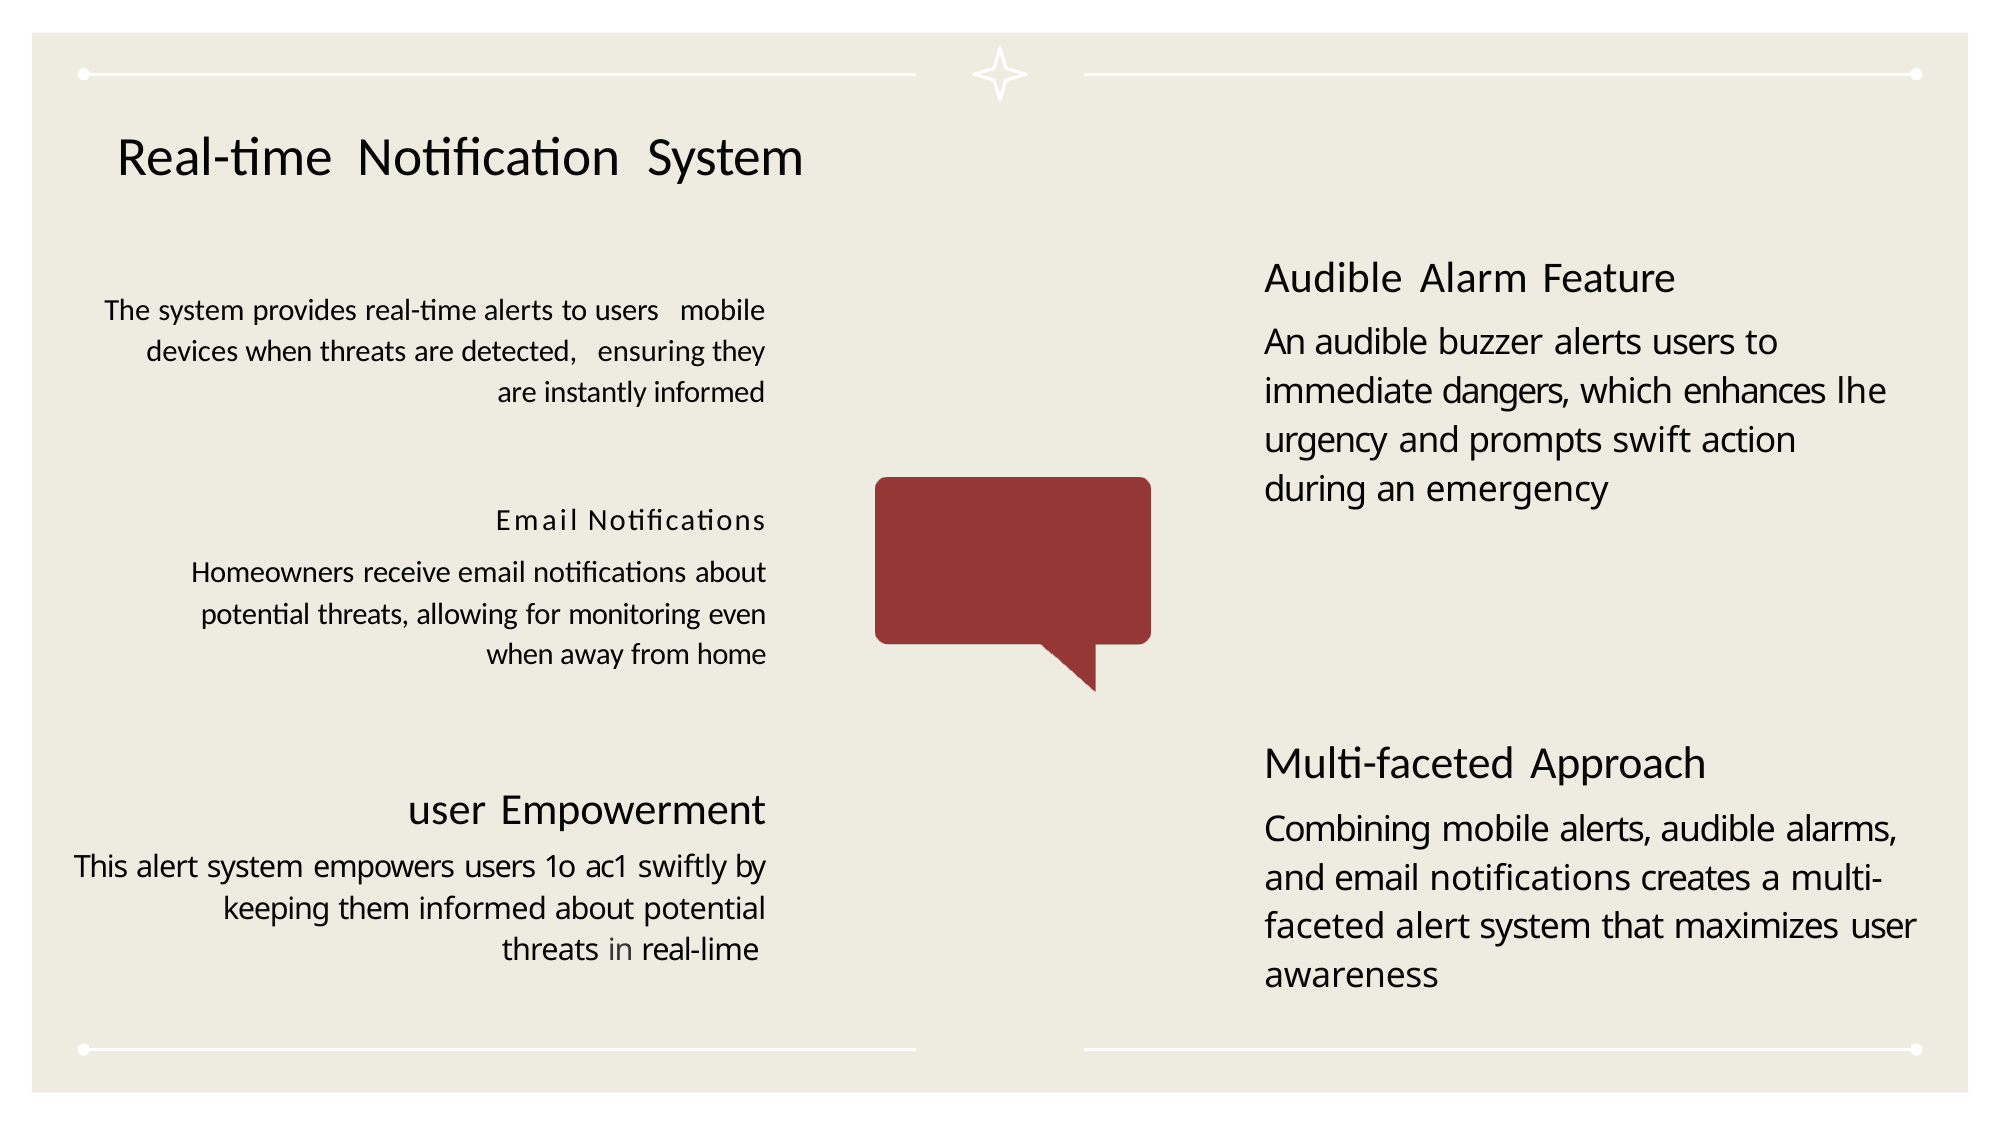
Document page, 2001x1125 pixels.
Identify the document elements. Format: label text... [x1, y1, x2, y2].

text_box The system provides real-time alerts to users mobile devices when threats are detected, ensuring they are instantly informed Email Notifications Homeowners receive email notifications about potential threats, allowing for monitoring even when away from home user Empowerment This alert system empowers users 1o ac1 swiftly by keeping them informed about potential threats in real-lime [63, 283, 768, 967]
text_box Multi-faceted Approach Combining mobile alerts, audible alarms, and email notifications creates a multi-faceted alert system that maximizes user awareness [1259, 704, 1964, 995]
text_box Audible Alarm Feature An audible buzzer alerts users to immediate dangers, which enhances lhe urgency and prompts swift action during an emergency [1259, 222, 1909, 509]
picture [819, 417, 1209, 751]
title Real-time Notification System [113, 115, 872, 308]
